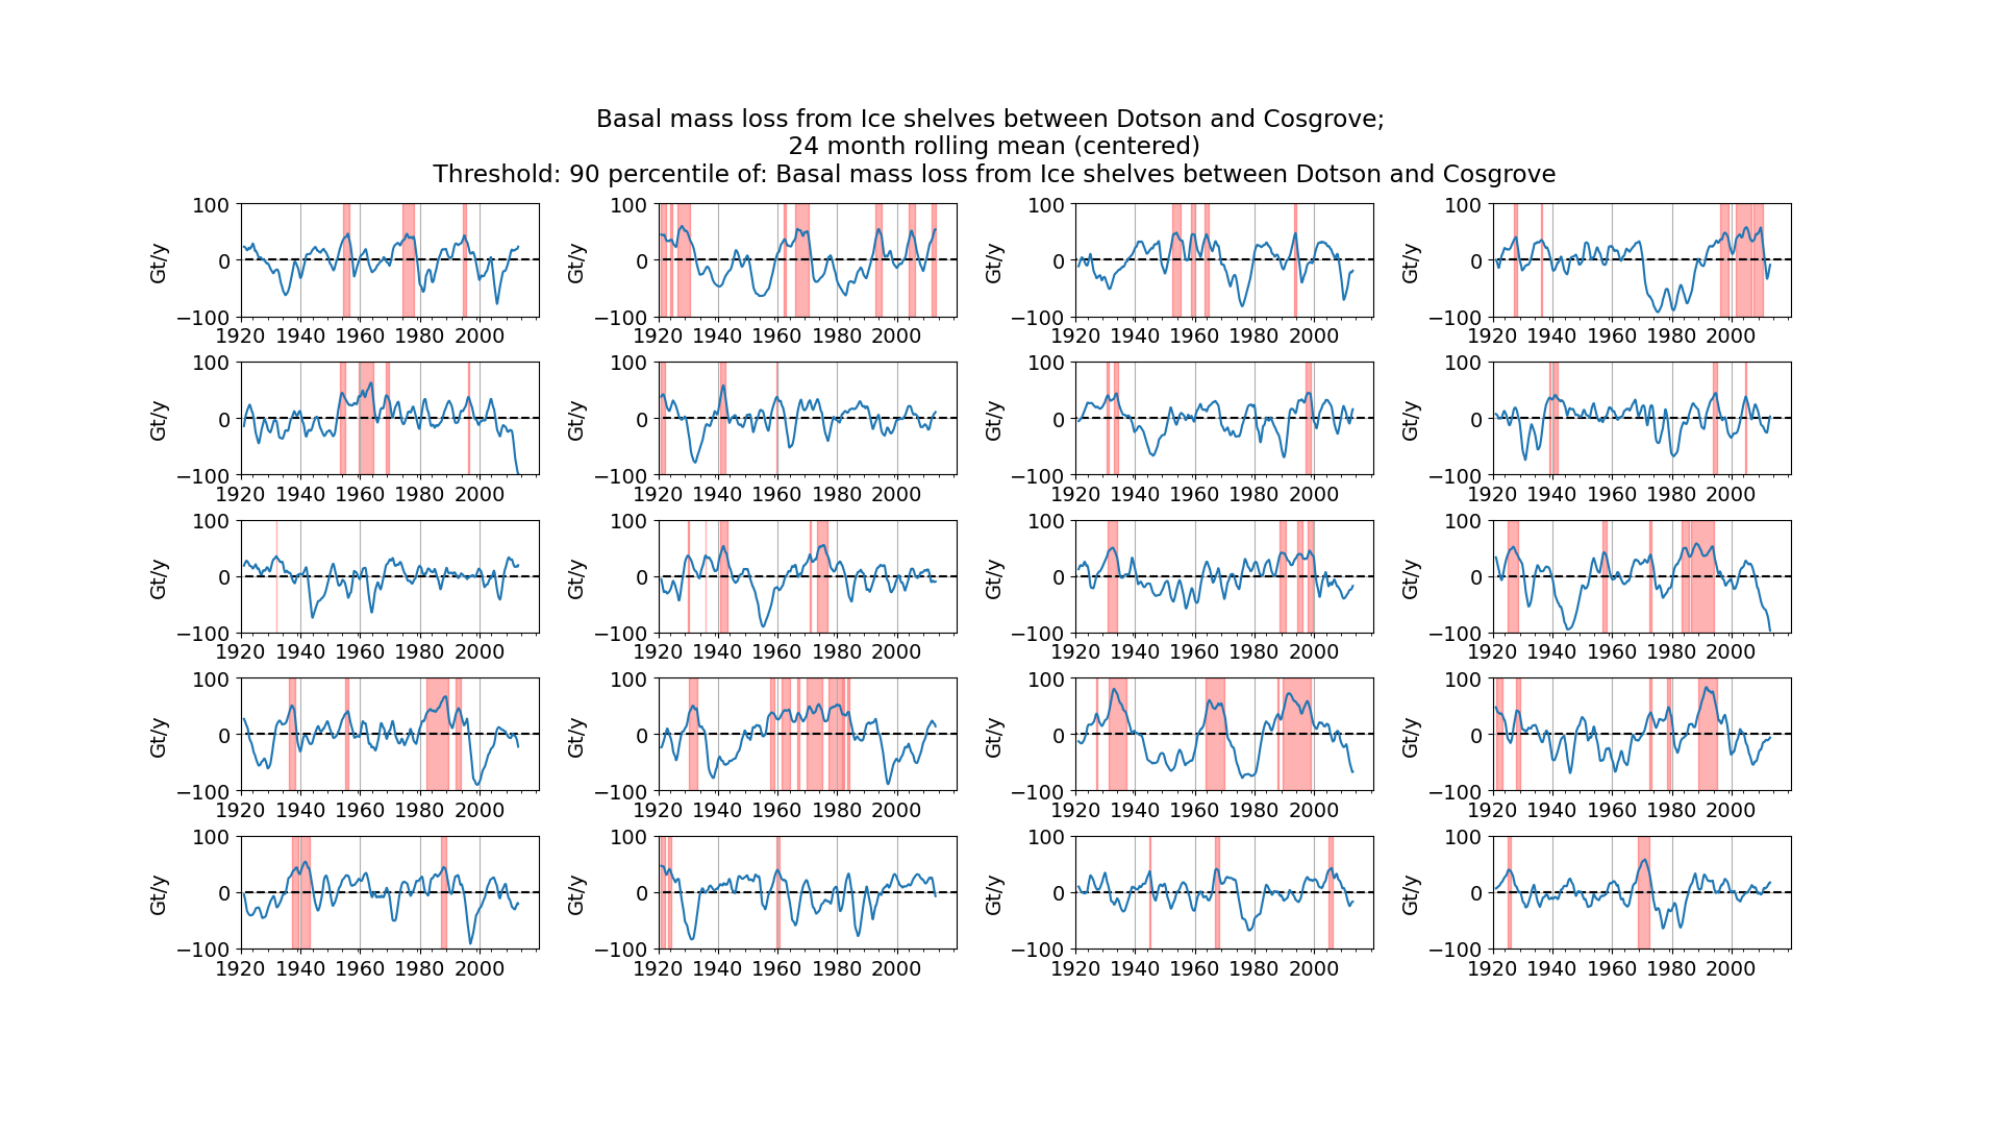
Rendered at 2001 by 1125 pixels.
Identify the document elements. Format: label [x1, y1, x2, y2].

picture [114, 94, 1886, 1031]
